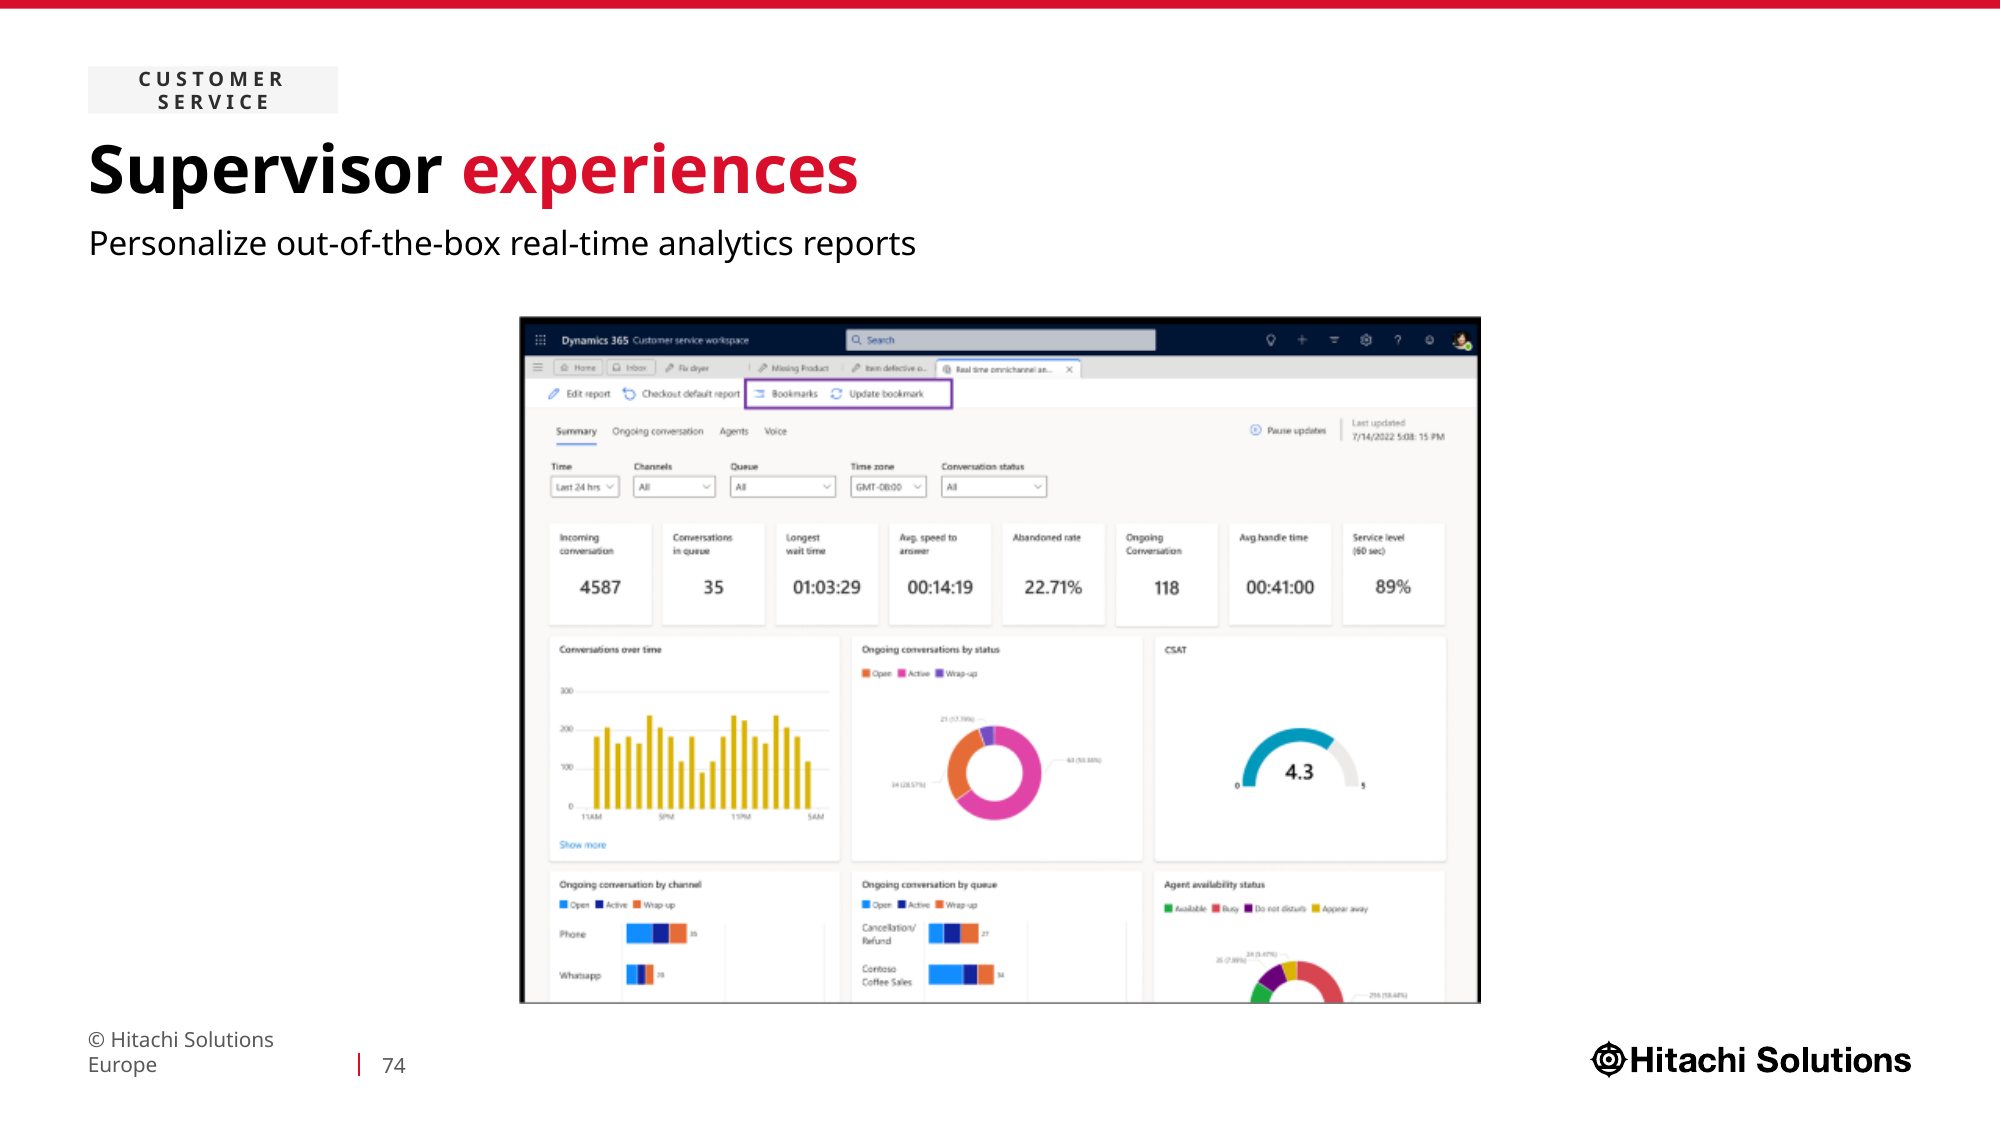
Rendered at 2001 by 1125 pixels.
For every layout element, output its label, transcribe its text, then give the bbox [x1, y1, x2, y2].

title Supervisor experiences [88, 136, 1912, 196]
picture [519, 315, 1481, 1004]
list Personalize out-of-the-box real-time analytics reports [88, 221, 1912, 264]
list Customer service [88, 66, 339, 114]
